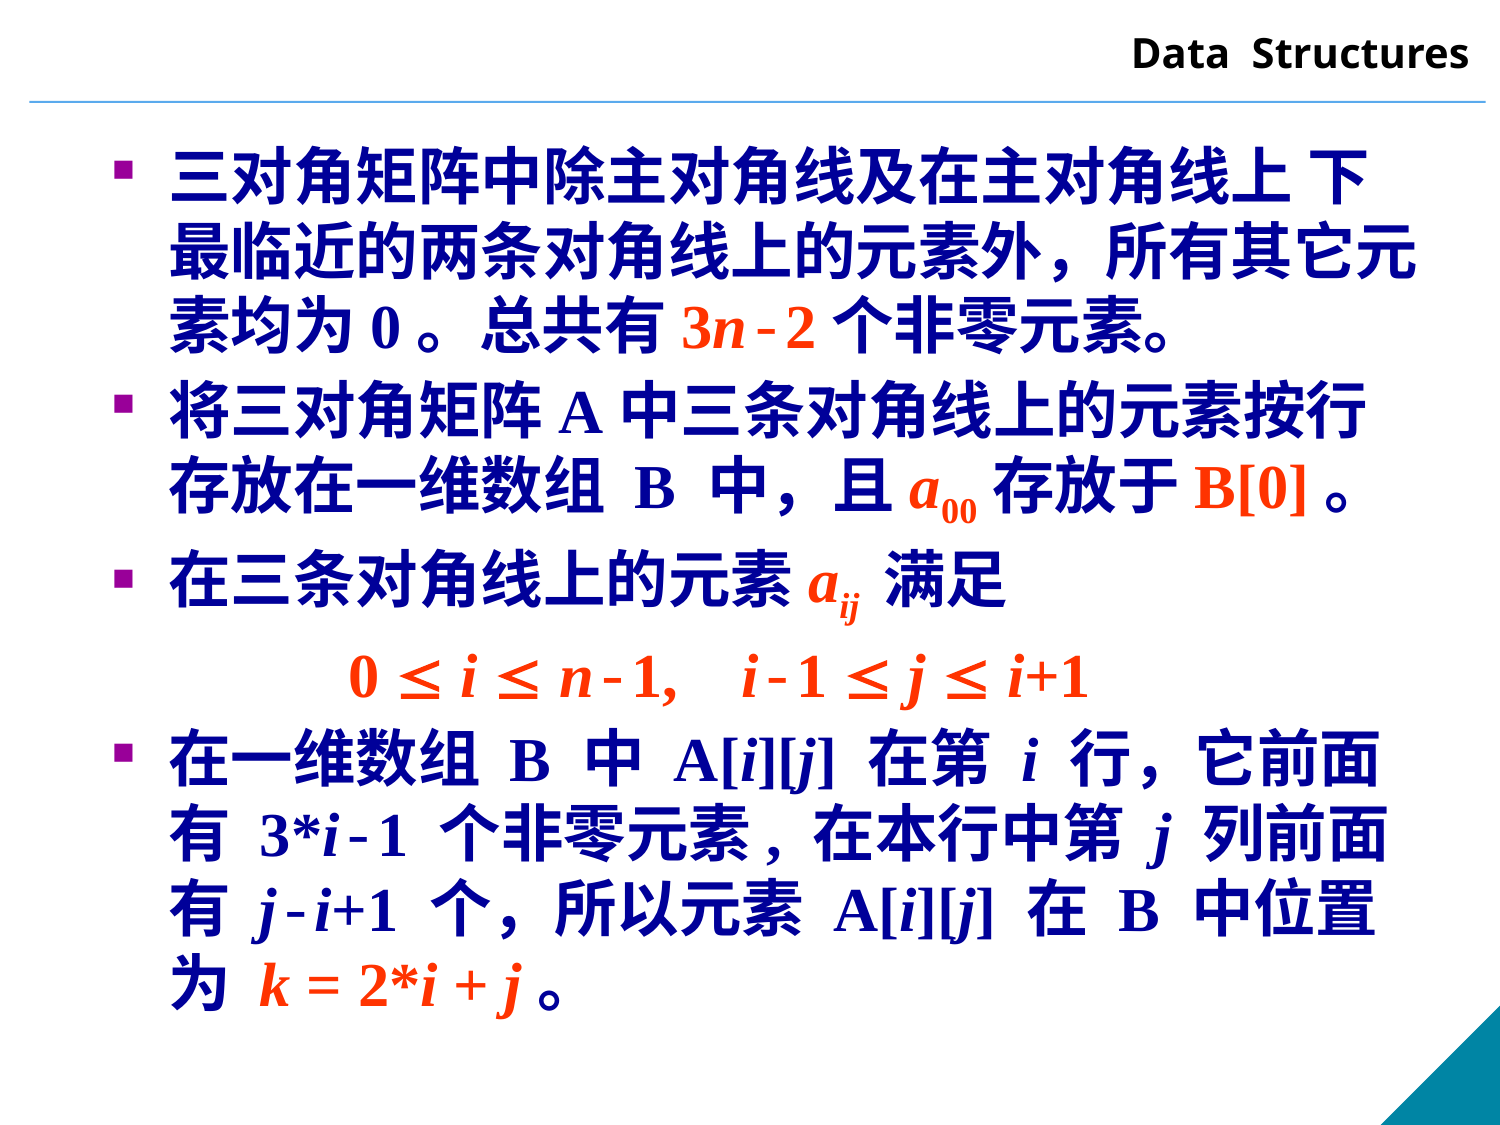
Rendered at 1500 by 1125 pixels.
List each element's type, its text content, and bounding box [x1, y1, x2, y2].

list 三对角矩阵中除主对角线及在主对角线上 下最临近的两条对角线上的元素外，所有其它元素均为0。总共有3n-2个非零元素。 将三对角矩阵A中三条对角线上的元素按行存放在一维数组 B 中，且a00存放于B[0]。 在三条对角线上的元素aij 满足 0  i  n-1, i-1  j  i+1 在一维数组 B 中 A[i][j] 在第 i 行，它前面有 3*i-1 个非零元素, 在本行中第 j 列前面有 j-i+1 个，所以元素 A[i][j] 在 B 中位置为 k = 2*i + j。 [96, 129, 1435, 1105]
